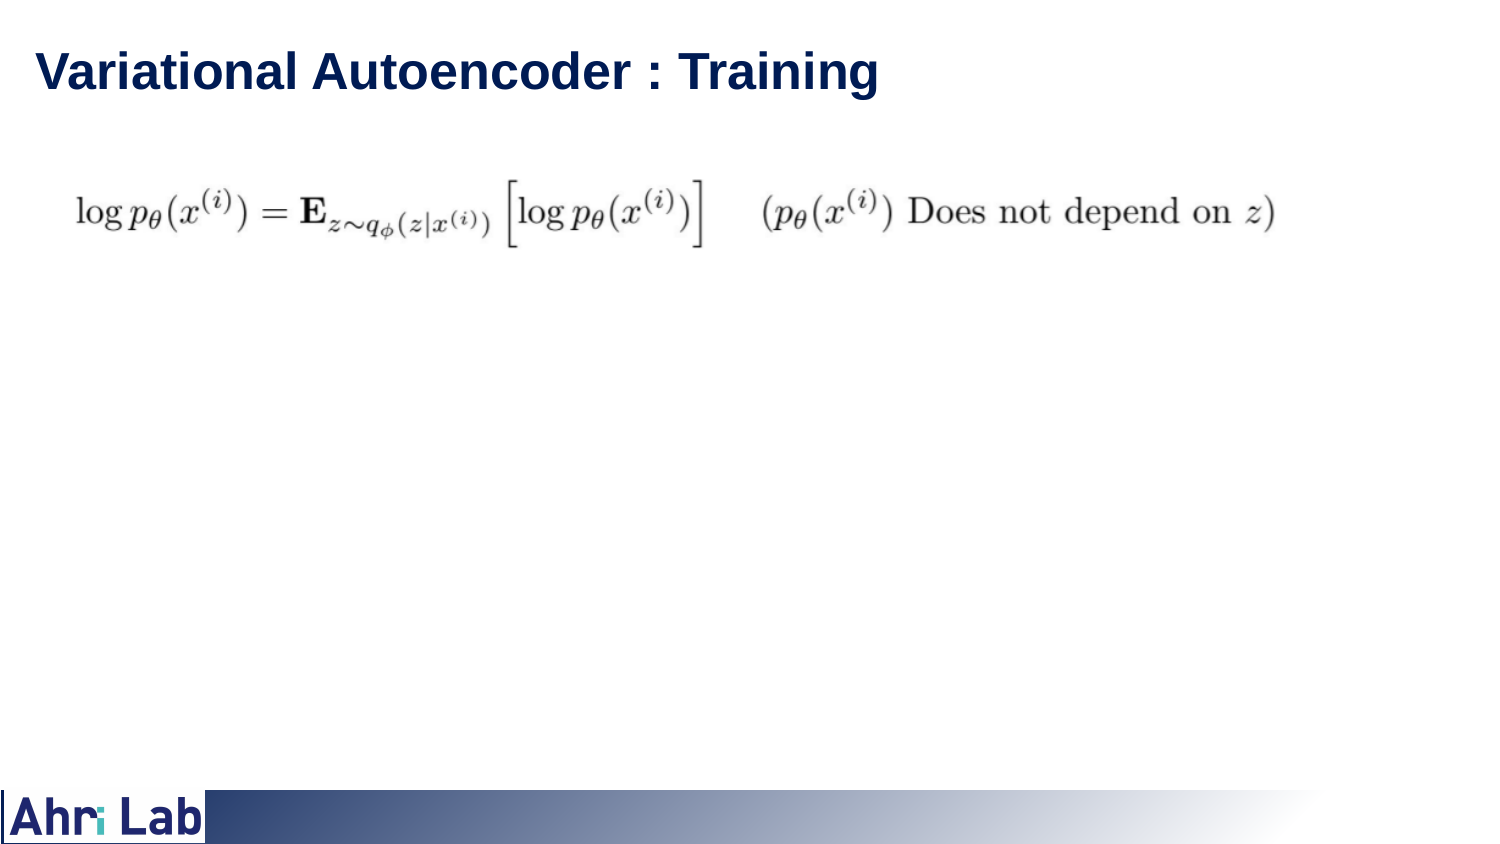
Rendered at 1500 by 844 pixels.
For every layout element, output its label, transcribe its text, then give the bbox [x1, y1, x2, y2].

title Variational Autoencoder : Training [20, 22, 1480, 117]
picture [61, 171, 1348, 266]
picture [4, 787, 205, 843]
